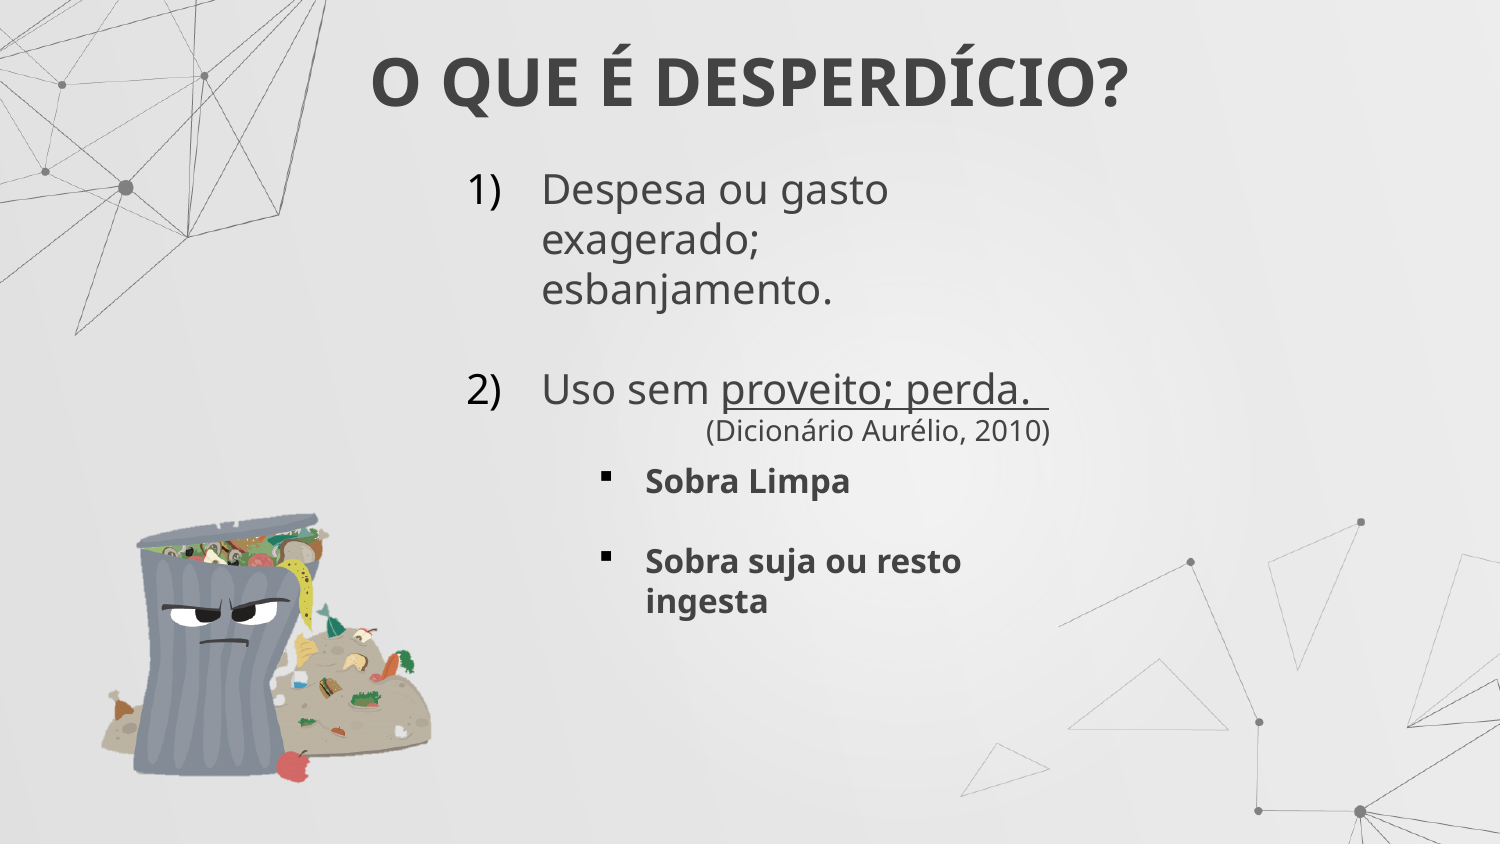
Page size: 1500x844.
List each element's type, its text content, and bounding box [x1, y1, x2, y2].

title O QUE É DESPERDÍCIO? [322, 25, 1178, 146]
text_box Despesa ou gasto exagerado; esbanjamento. Uso sem proveito; perda. (Dicionário Aurélio, 2010) [451, 155, 1066, 455]
picture [0, 0, 1500, 844]
text_box Sobra Limpa Sobra suja ou resto ingesta [583, 453, 1093, 594]
